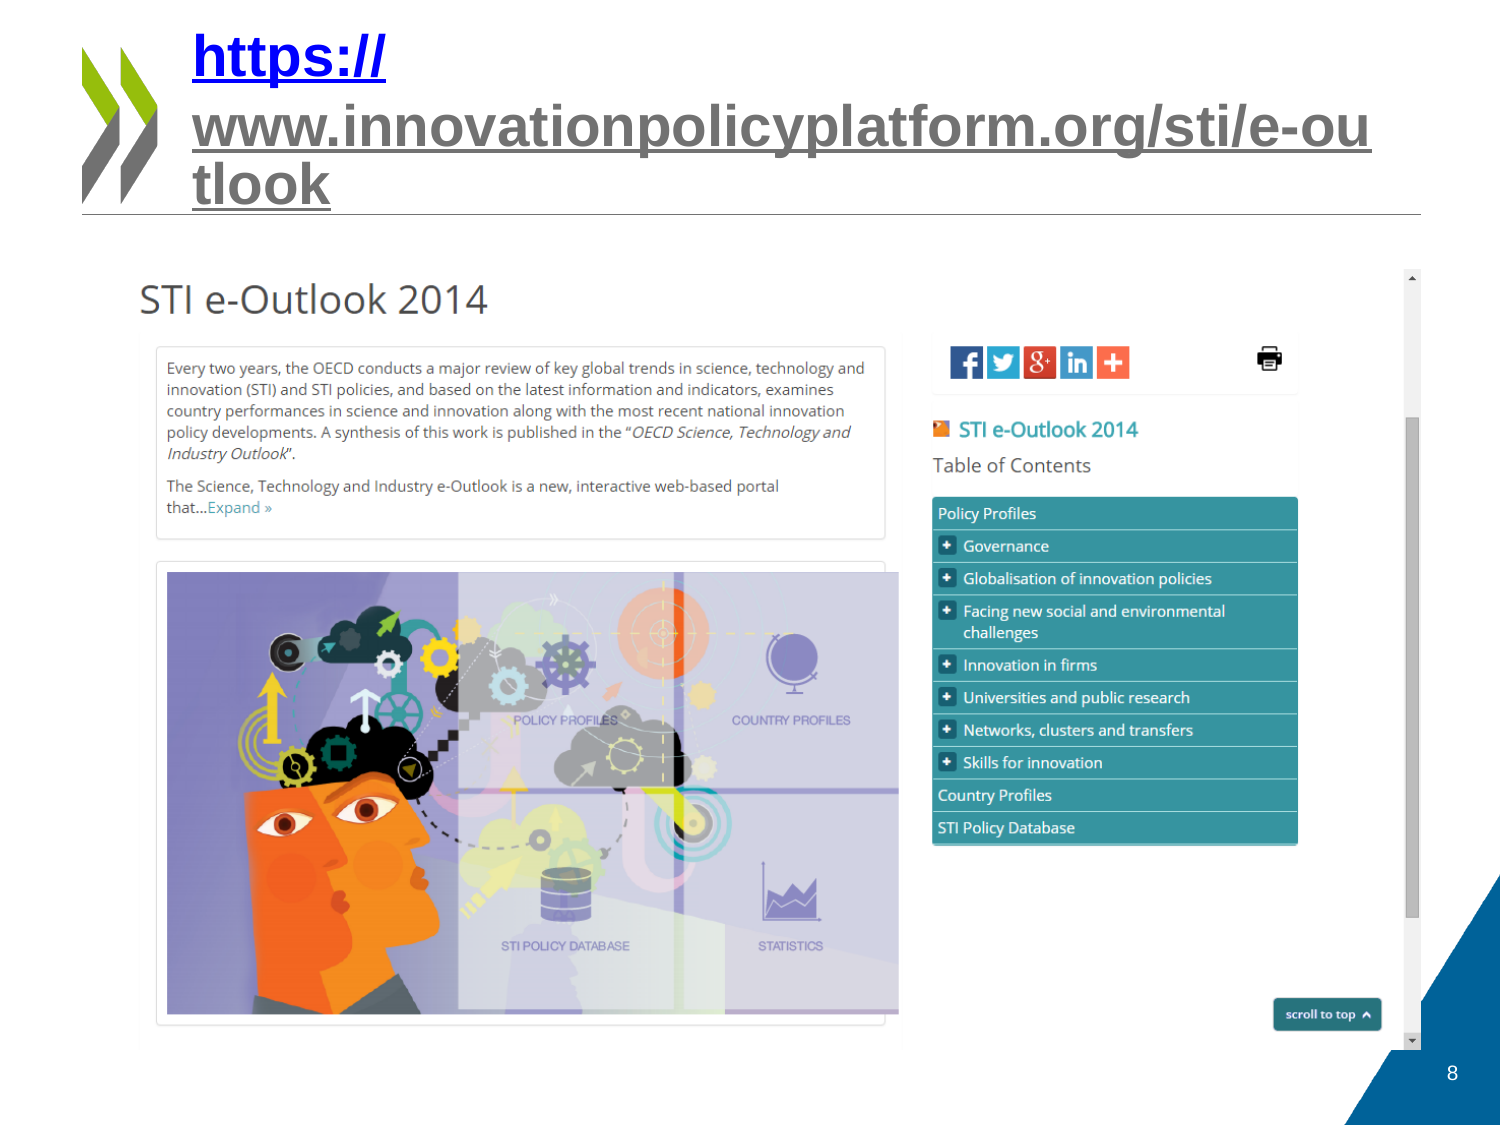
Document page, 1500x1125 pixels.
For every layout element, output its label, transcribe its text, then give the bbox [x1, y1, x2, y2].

title https://www.innovationpolicyplatform.org/sti/e-outlook [177, 38, 1394, 207]
picture [33, 269, 1500, 1125]
slide_number 8 [1417, 1051, 1474, 1092]
